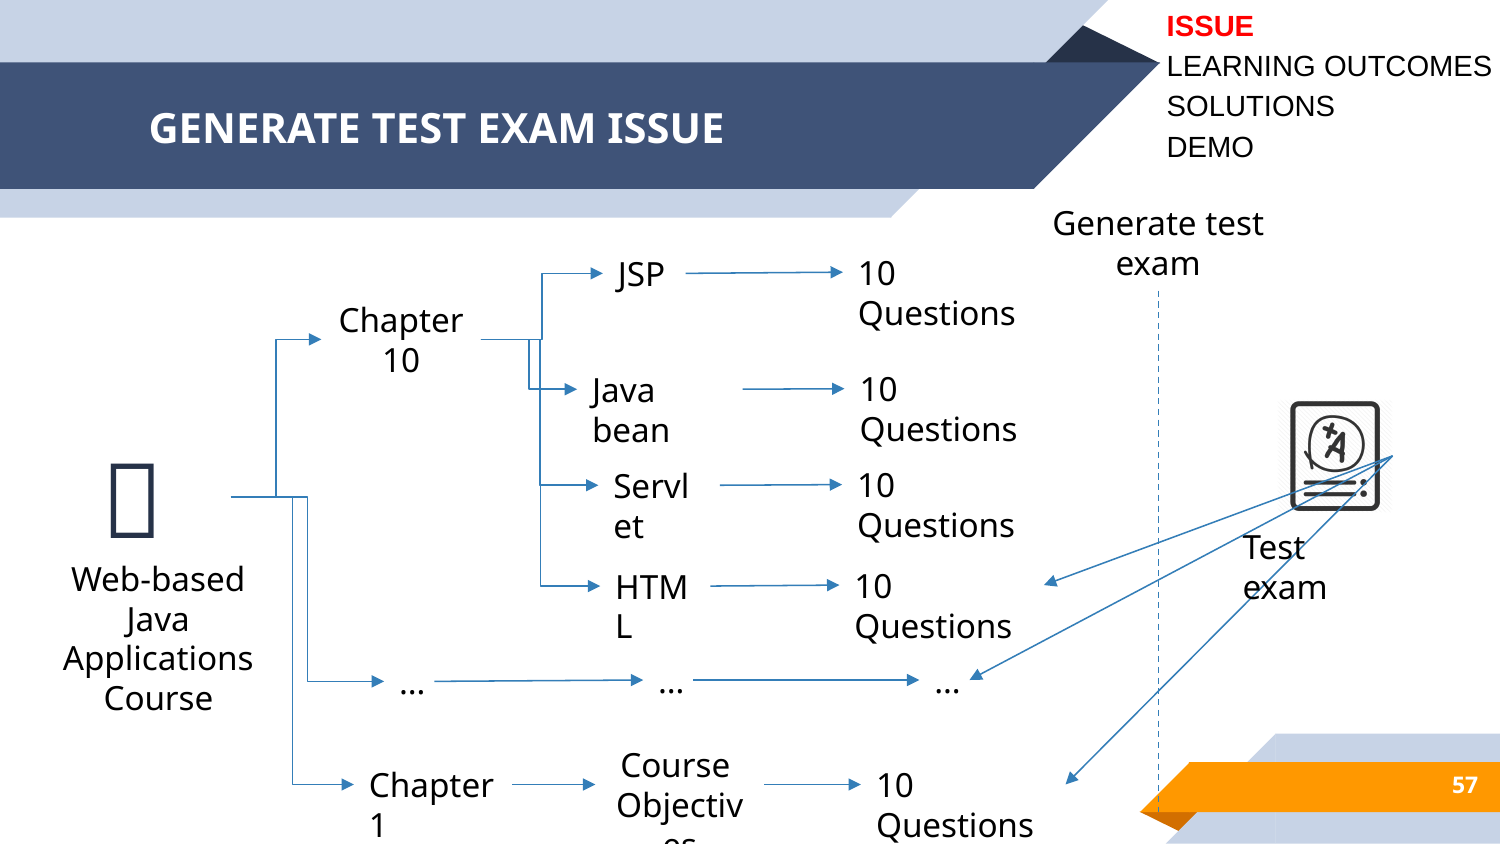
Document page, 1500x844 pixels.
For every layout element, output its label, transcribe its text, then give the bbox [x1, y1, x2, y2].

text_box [230, 689, 355, 785]
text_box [480, 339, 599, 486]
text_box JSP [602, 245, 686, 302]
text_box 10 Questions [860, 756, 1066, 813]
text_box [230, 339, 322, 498]
text_box Chapter 1 [353, 756, 513, 813]
text_box Web-based Java Applications Course [33, 550, 224, 687]
text_box 10 Questions [842, 244, 1048, 300]
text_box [1065, 690, 1153, 785]
text_box … [919, 652, 970, 708]
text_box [969, 455, 1278, 681]
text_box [480, 273, 604, 340]
text_box … [643, 652, 694, 708]
picture [1277, 399, 1393, 513]
text_box … [384, 653, 435, 710]
slide_number ‹#› [1249, 760, 1494, 813]
text_box Servlet [605, 457, 720, 513]
text_box Chapter 10 [321, 291, 475, 388]
text_box Test exam [1284, 518, 1396, 574]
text_box 10 Questions [844, 360, 1050, 417]
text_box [480, 490, 601, 587]
text_box Generate test exam [1032, 194, 1285, 291]
text_box Course Objectives [595, 736, 765, 833]
text_box ISSUE LEARNING OUTCOMES SOLUTIONS DEMO [1151, 0, 1500, 170]
text_box Java bean [605, 361, 743, 417]
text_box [230, 496, 385, 682]
text_box HTML [600, 558, 711, 614]
text_box 10 Questions [839, 557, 964, 613]
text_box 10 Questions [842, 456, 967, 513]
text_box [1163, 689, 1278, 785]
title GENERATE TEST EXAM ISSUE [133, 64, 997, 190]
text_box 📖 [86, 426, 225, 550]
